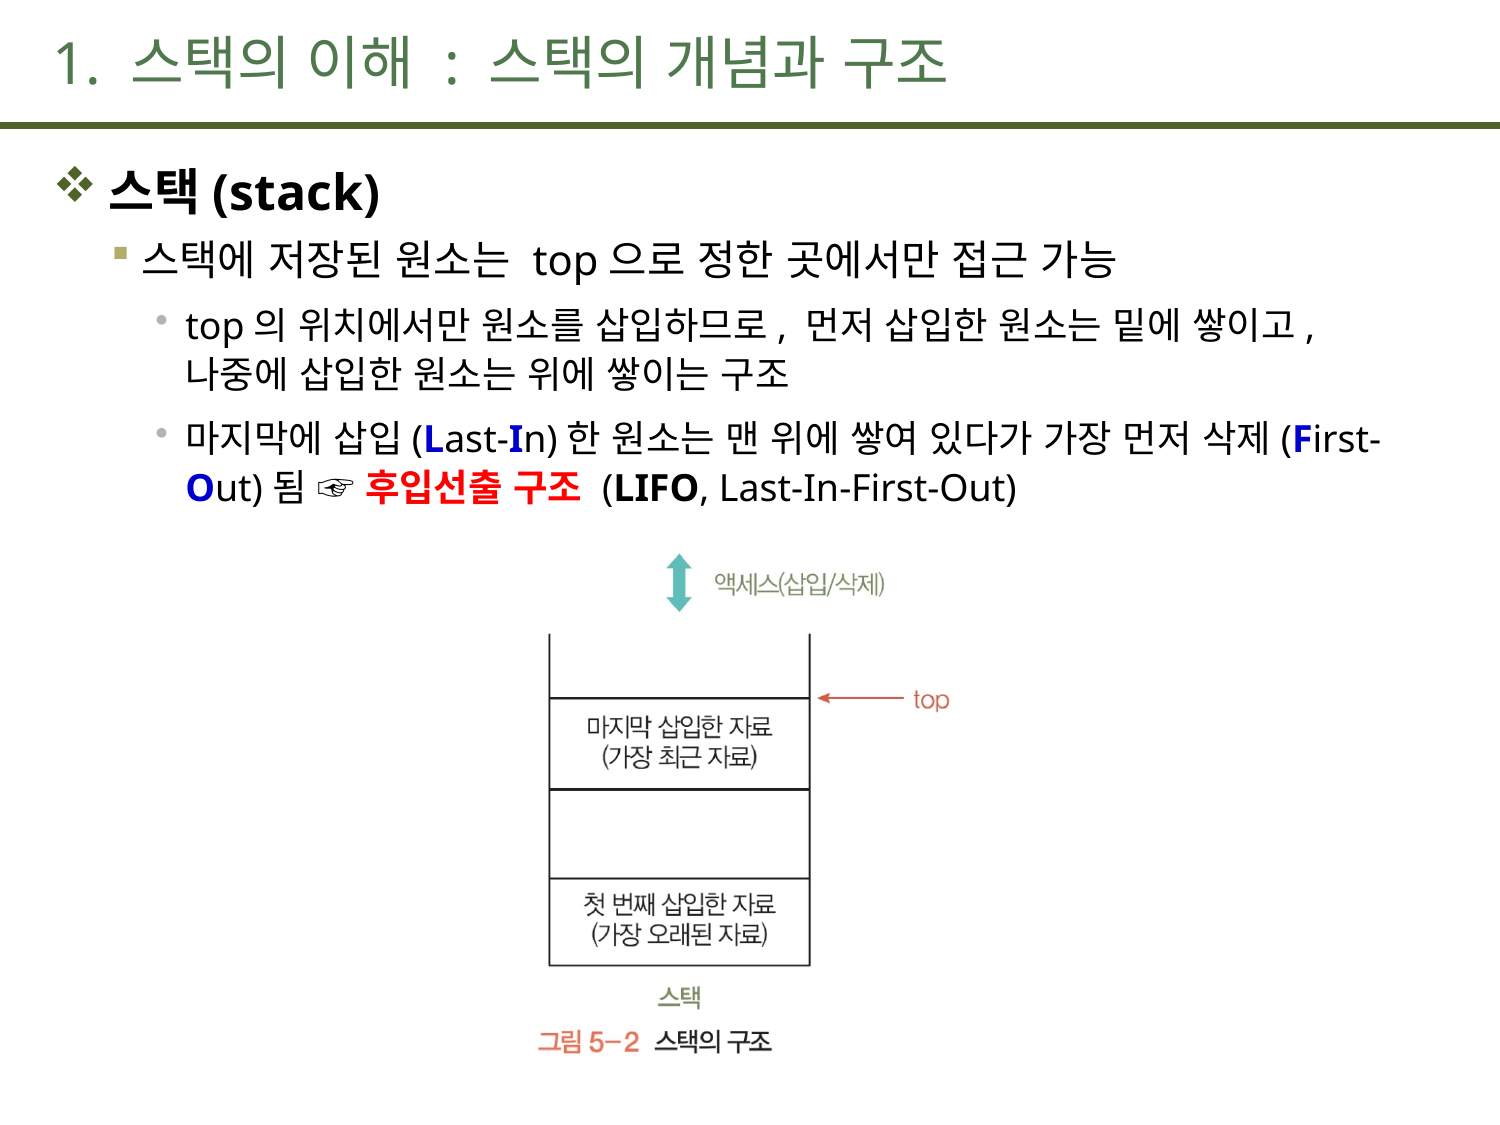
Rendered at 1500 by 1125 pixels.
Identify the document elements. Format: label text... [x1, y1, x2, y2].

title 1. 스택의 이해 : 스택의 개념과 구조 [37, 13, 1278, 109]
picture [525, 542, 959, 1065]
list 스택(stack) 스택에 저장된 원소는 top으로 정한 곳에서만 접근 가능 top의 위치에서만 원소를 삽입하므로, 먼저 삽입한 원소는 밑에 쌓이고, 나중에 삽입한 원소는 위에 쌓이는 구조 마지막에 삽입(Last-In)한 원소는 맨 위에 쌓여 있다가 가장 먼저 삭제(First-Out)됨 ☞ 후입선출 구조 (LIFO, Last-In-First-Out) [37, 152, 1463, 1091]
